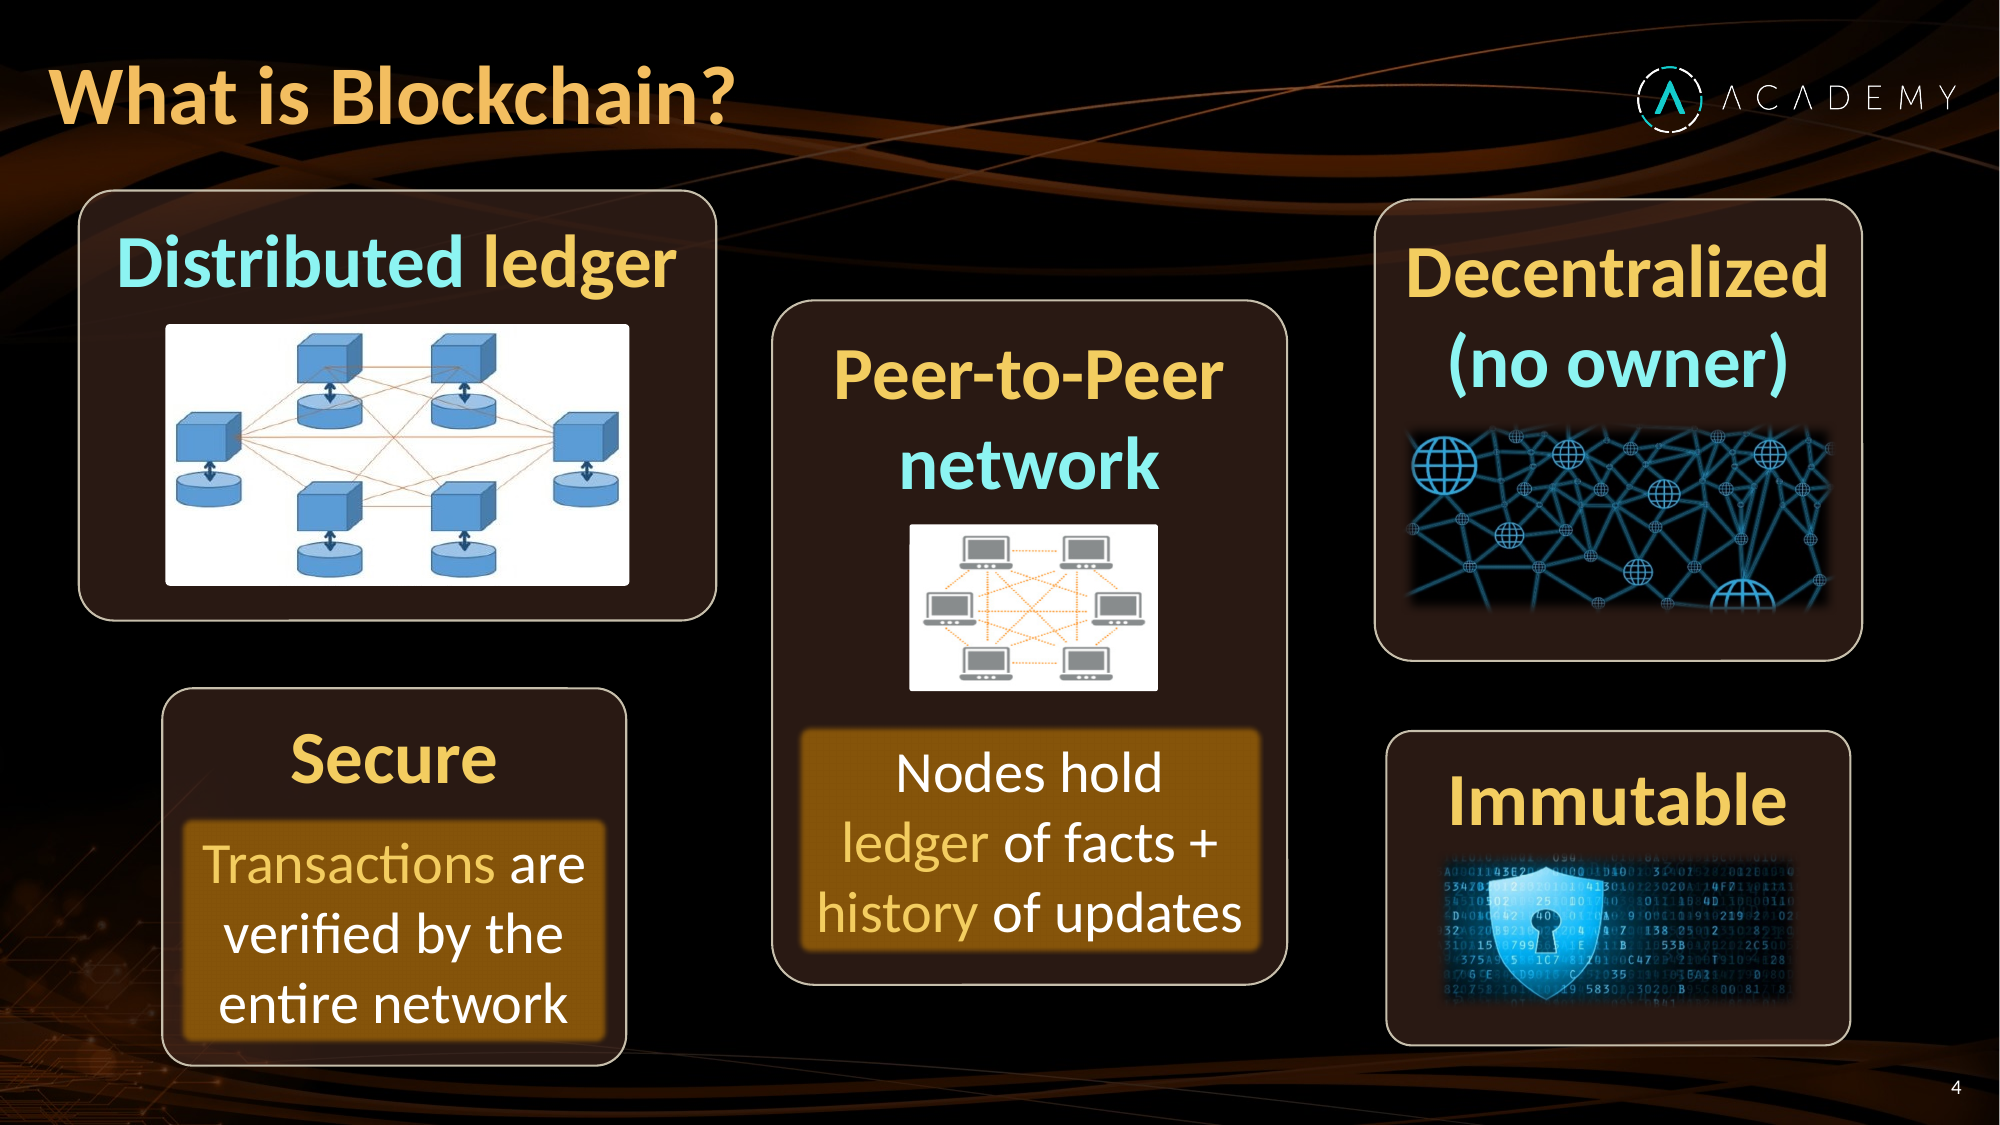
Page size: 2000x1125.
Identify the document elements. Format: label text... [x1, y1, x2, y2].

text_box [772, 299, 1288, 986]
picture [0, 0, 2000, 1125]
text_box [1374, 217, 1863, 643]
slide_number 4 [1897, 1070, 1968, 1103]
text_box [162, 686, 627, 1068]
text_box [78, 188, 717, 623]
title What is Blockchain? [30, 6, 1602, 189]
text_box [1386, 729, 1851, 1047]
